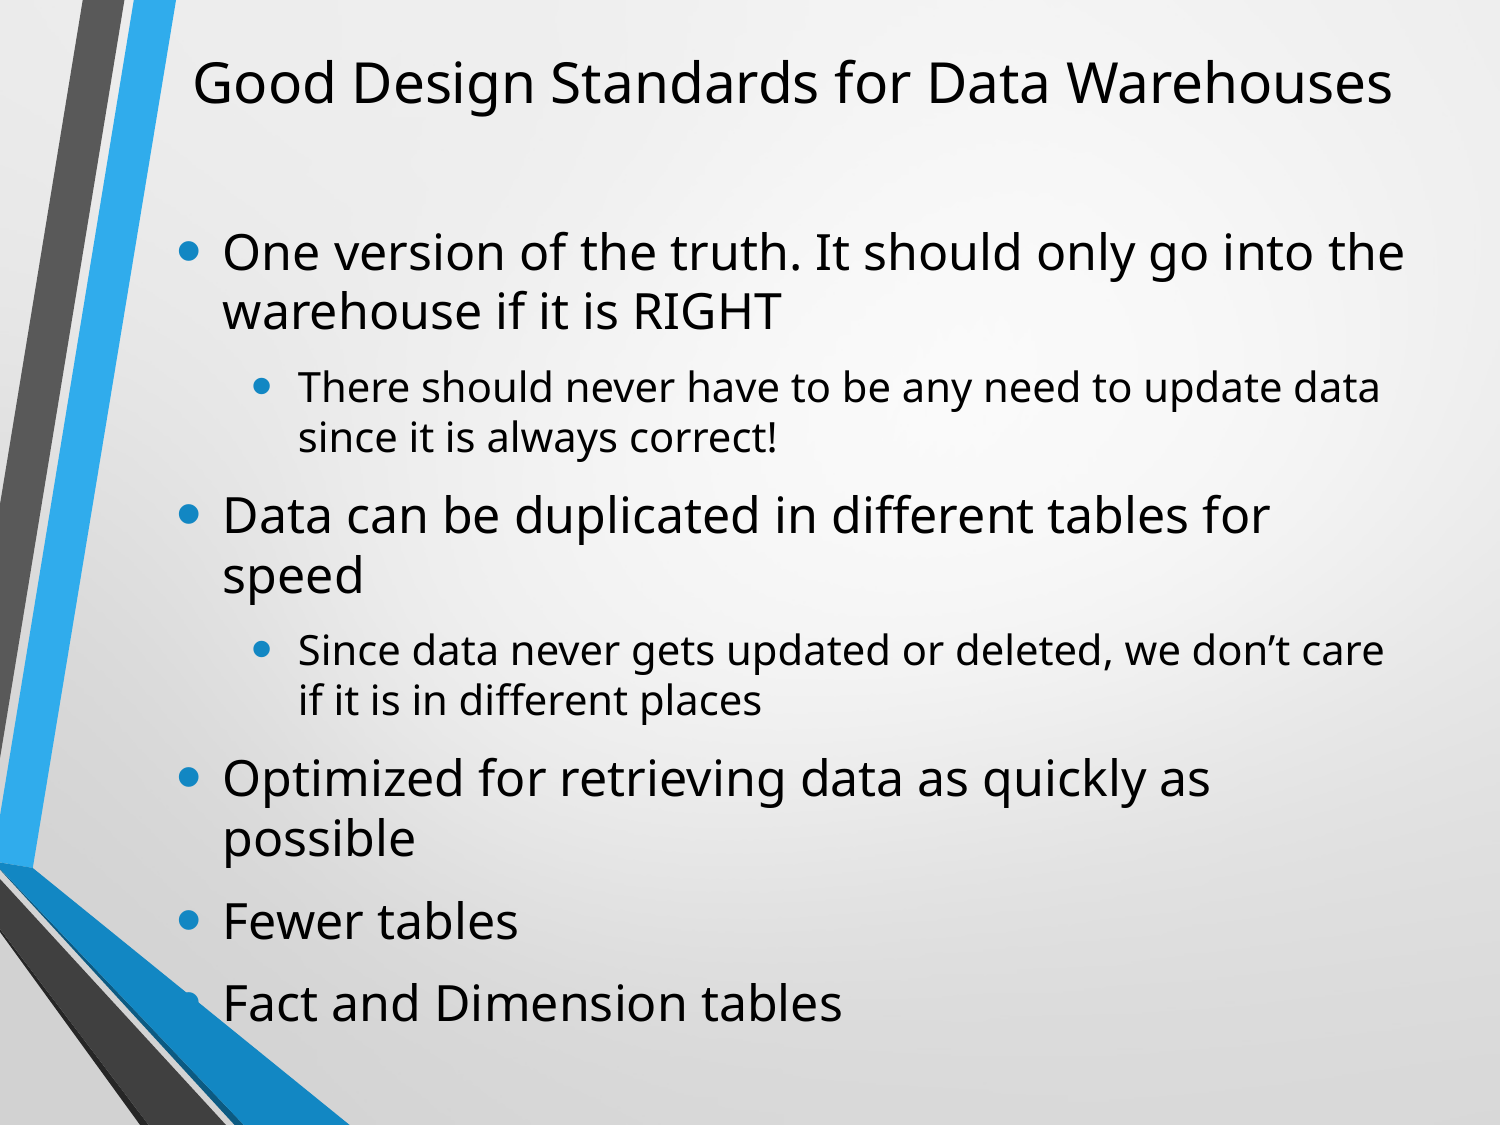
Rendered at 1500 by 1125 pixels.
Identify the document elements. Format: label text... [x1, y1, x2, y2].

list One version of the truth. It should only go into the warehouse if it is RIGHT There should never have to be any need to update data since it is always correct! Data can be duplicated in different tables for speed Since data never gets updated or deleted, we don’t care if it is in different places Optimized for retrieving data as quickly as possible Fewer tables Fact and Dimension tables [161, 212, 1425, 985]
title Good Design Standards for Data Warehouses [161, 0, 1425, 163]
